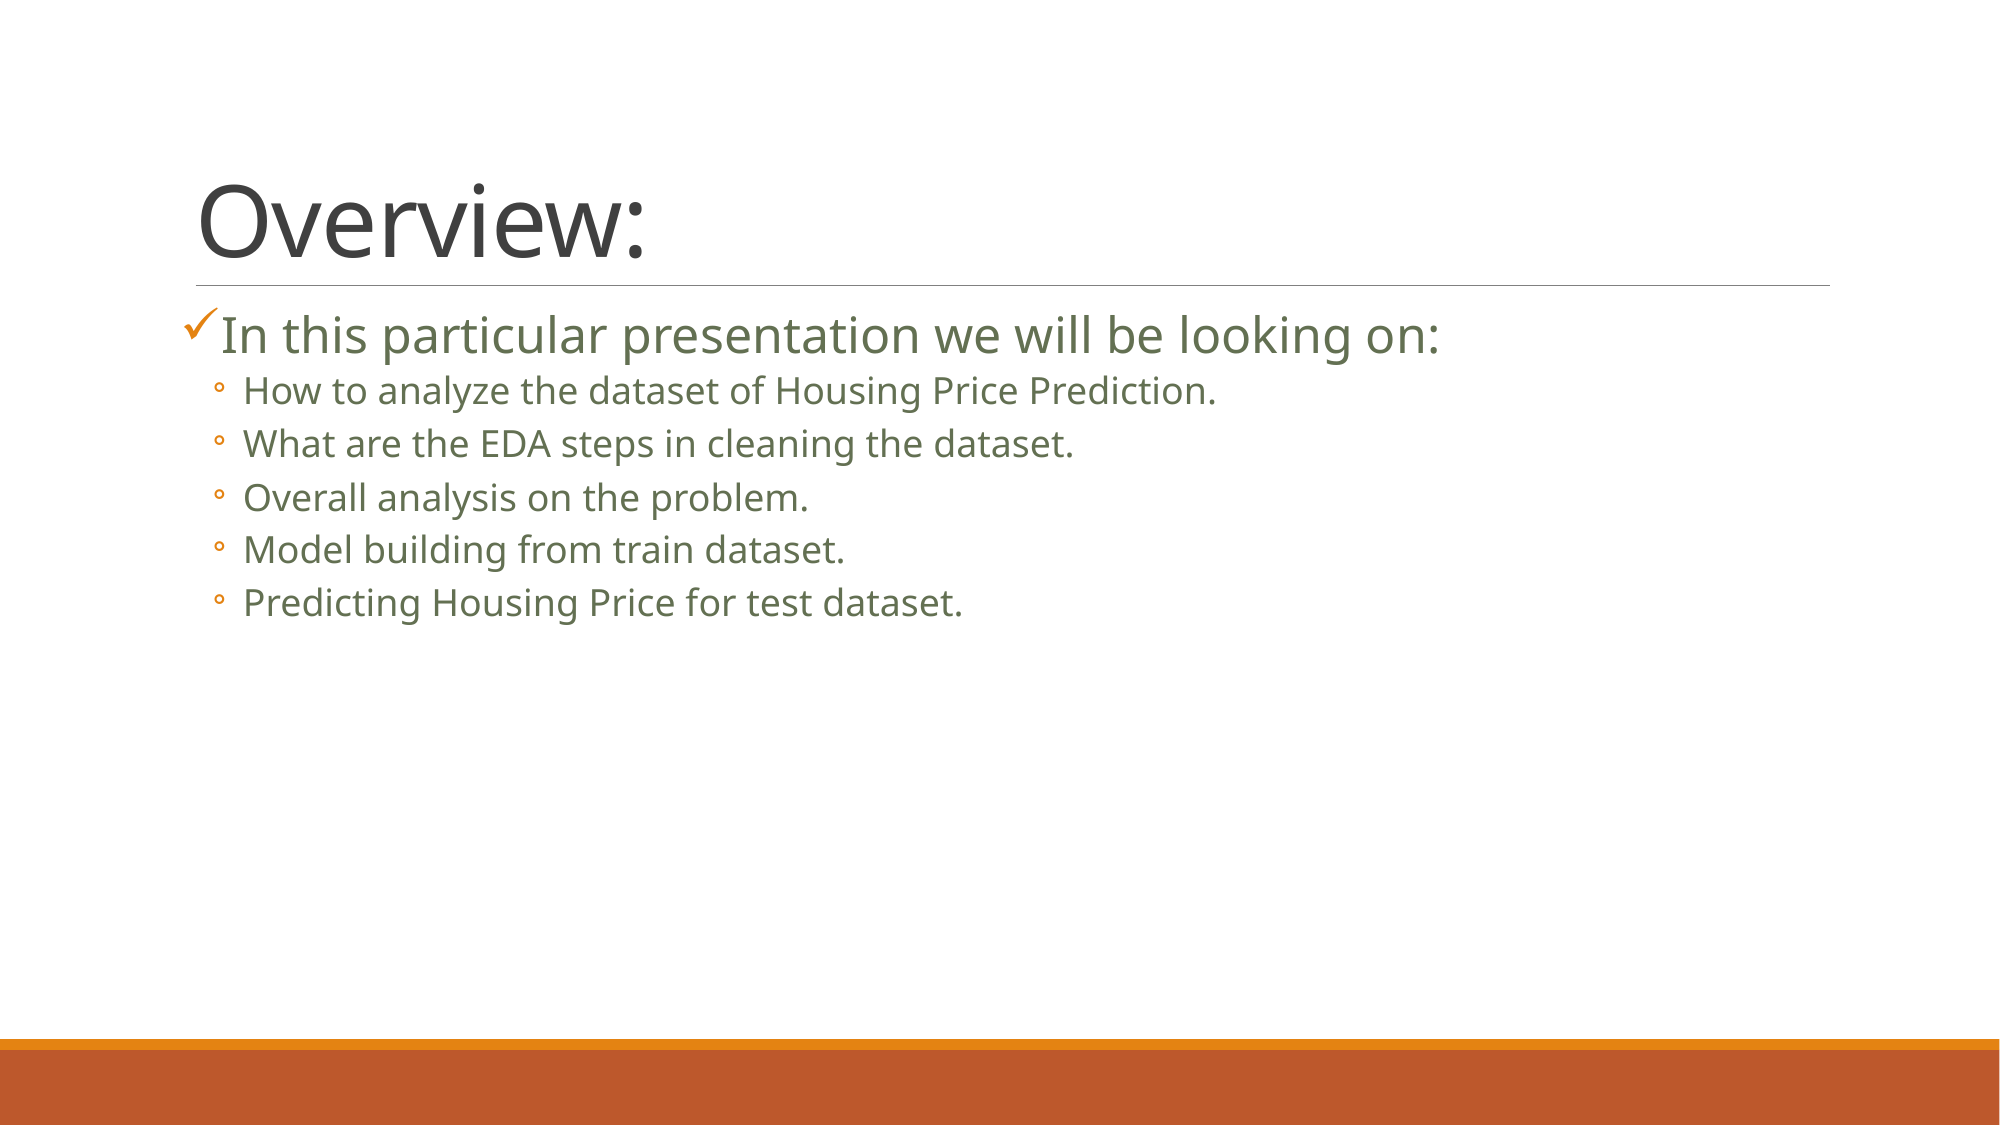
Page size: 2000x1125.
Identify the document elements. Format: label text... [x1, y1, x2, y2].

list In this particular presentation we will be looking on: How to analyze the dataset of Housing Price Prediction. What are the EDA steps in cleaning the dataset. Overall analysis on the problem. Model building from train dataset. Predicting Housing Price for test dataset. [179, 302, 1830, 963]
title Overview: [179, 47, 1830, 285]
